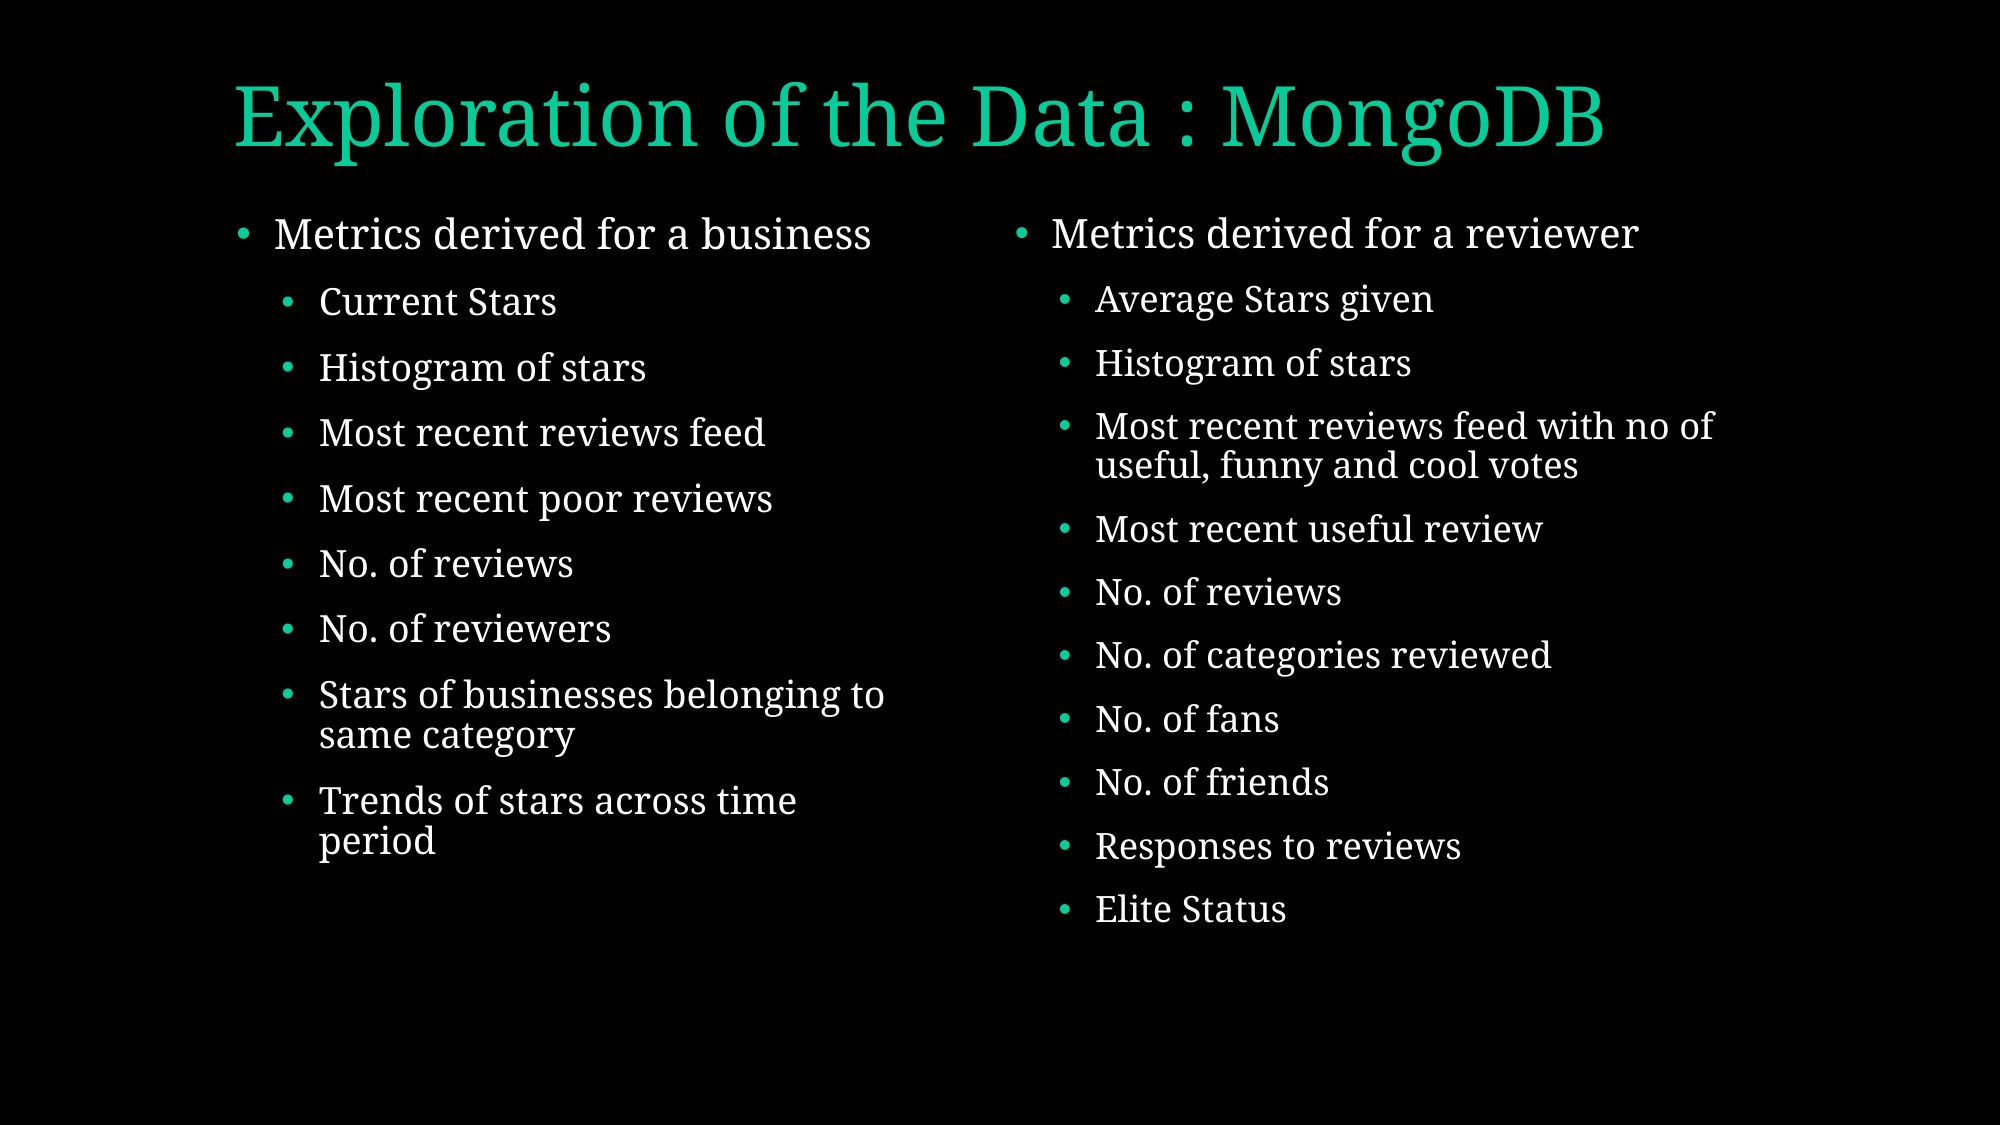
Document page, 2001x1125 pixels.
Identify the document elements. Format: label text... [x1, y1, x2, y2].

text_box Metrics derived for a reviewer Average Stars given Histogram of stars Most recent reviews feed with no of useful, funny and cool votes Most recent useful review No. of reviews No. of categories reviewed No. of fans No. of friends Responses to reviews Elite Status [999, 205, 1731, 980]
text_box Exploration of the Data : MongoDB [219, 39, 1955, 172]
list Metrics derived for a business Current Stars Histogram of stars Most recent reviews feed Most recent poor reviews No. of reviews No. of reviewers Stars of businesses belonging to same category Trends of stars across time period [221, 205, 905, 920]
